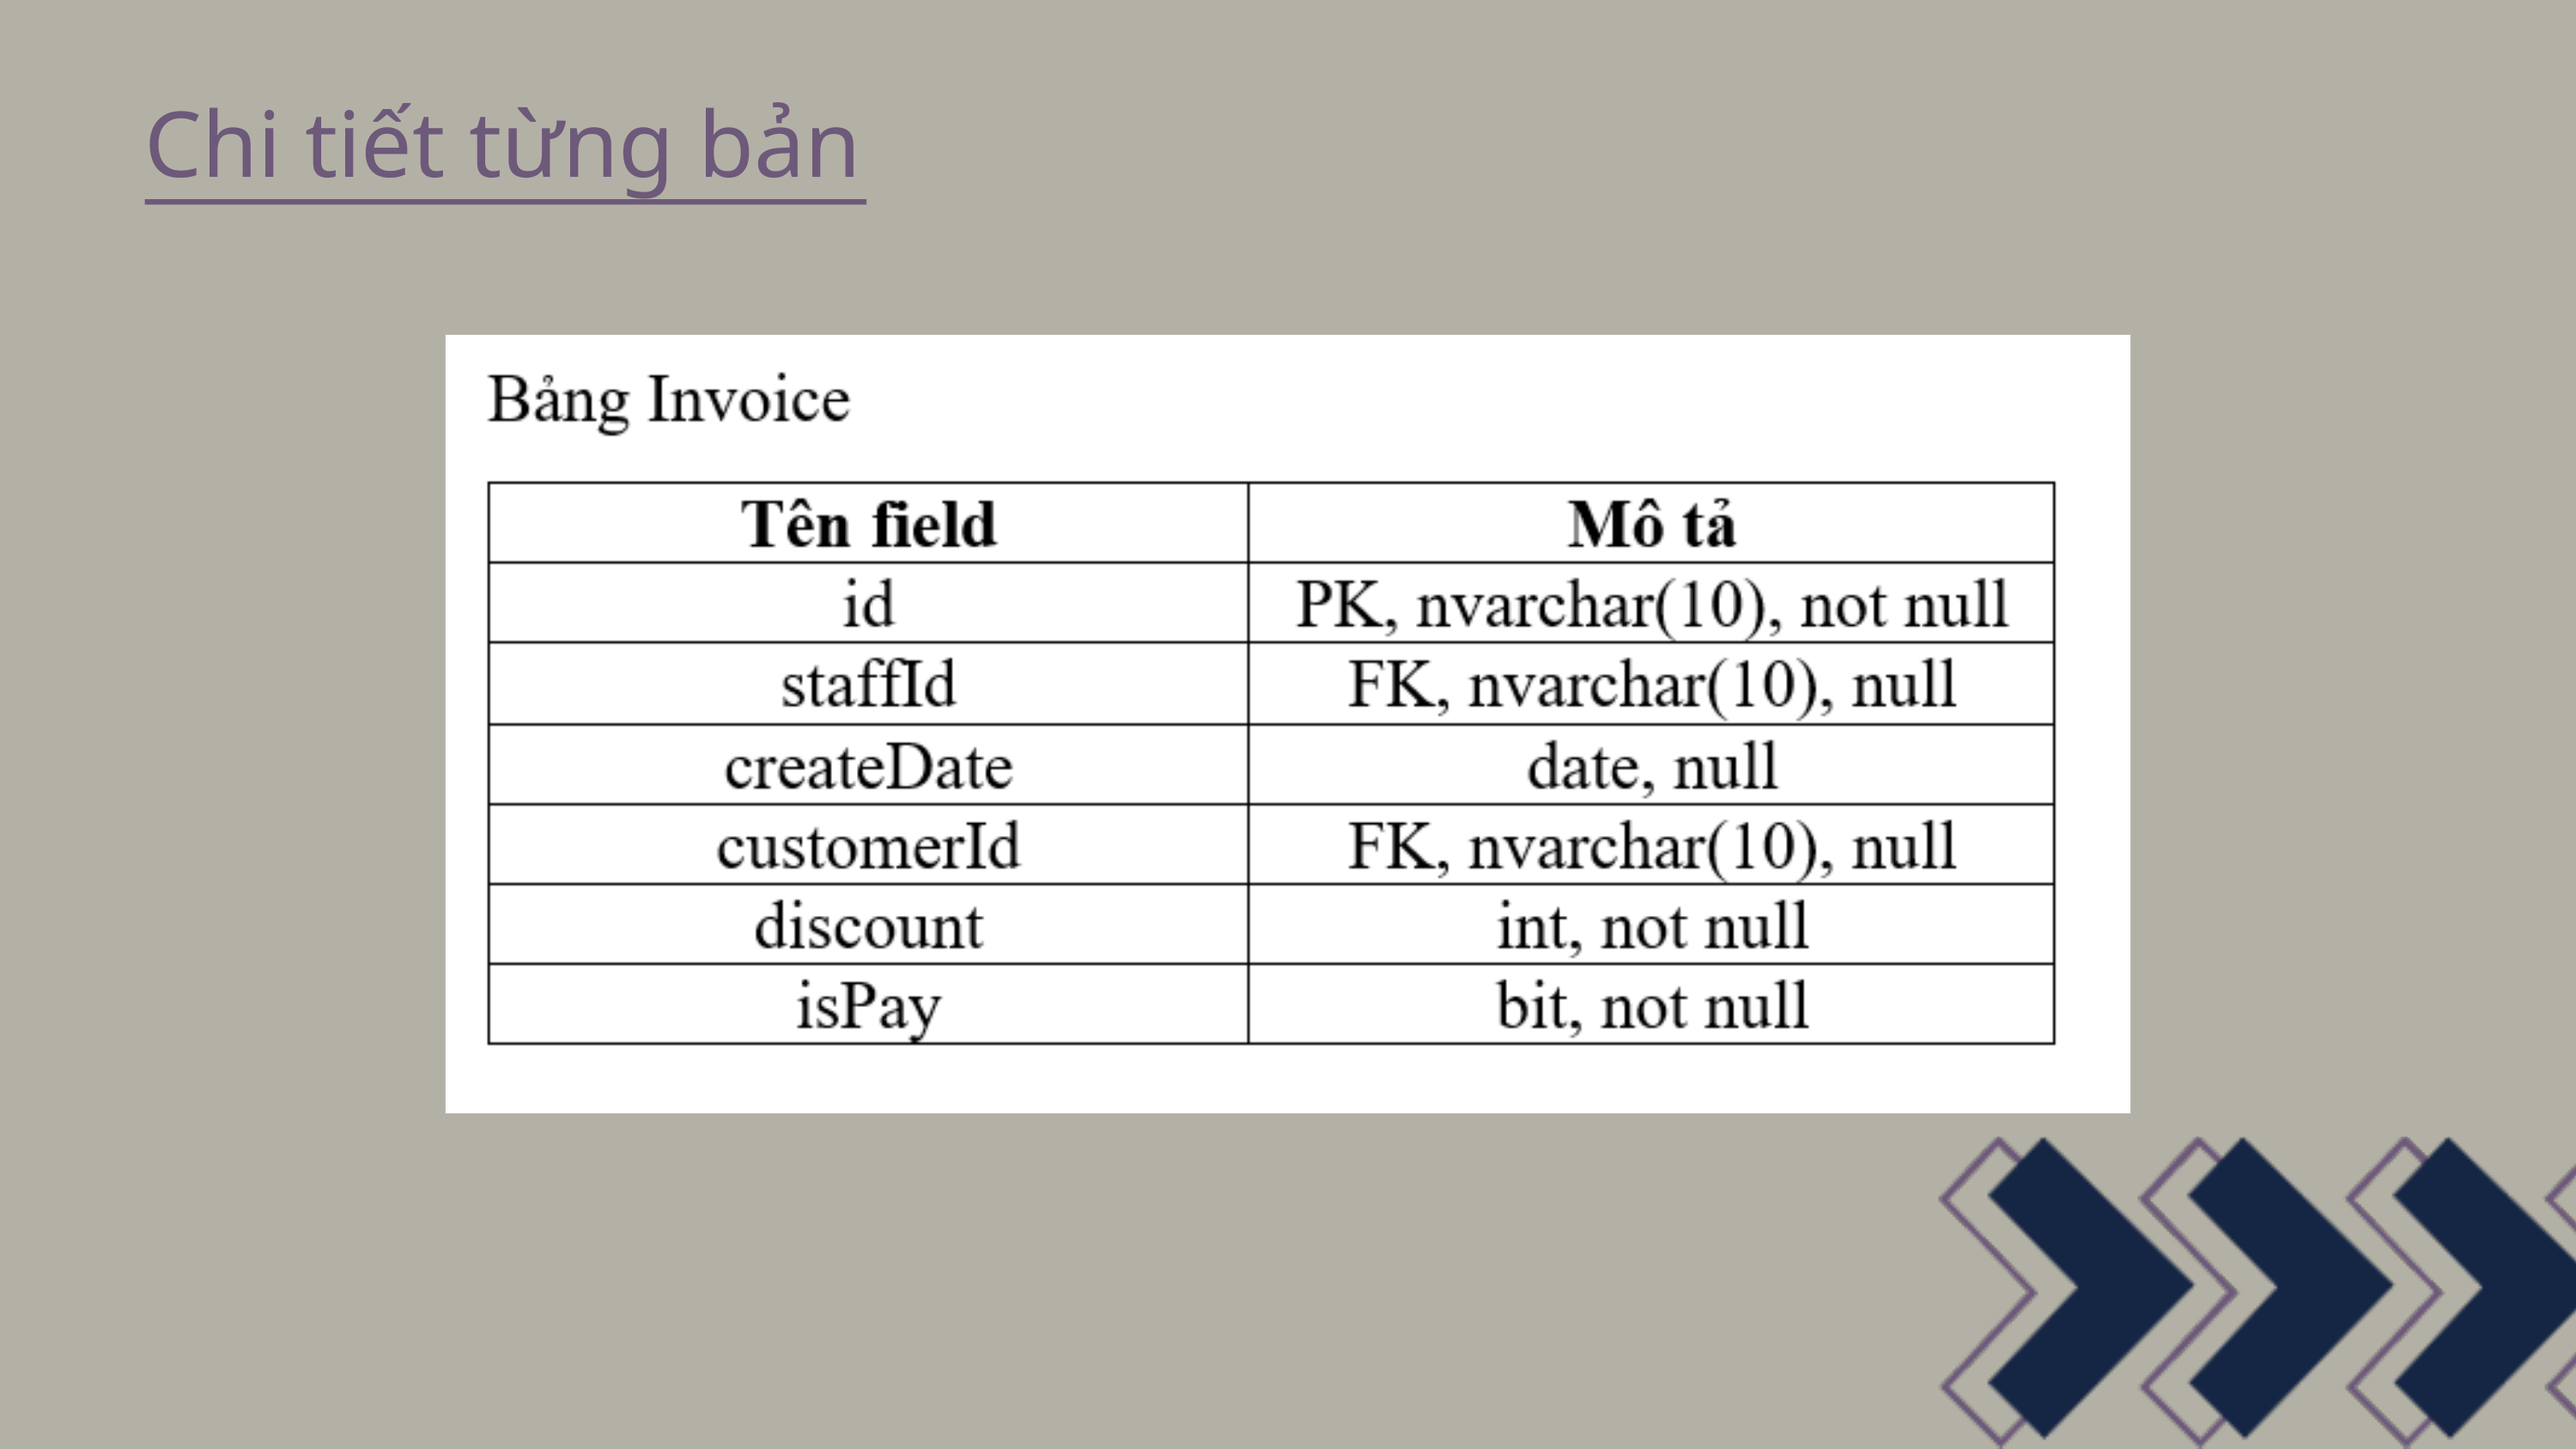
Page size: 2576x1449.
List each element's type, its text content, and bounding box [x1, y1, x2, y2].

text_box [445, 335, 2131, 1113]
text_box Chi tiết từng bản [144, 100, 1525, 196]
text_box [1937, 1137, 2576, 1449]
